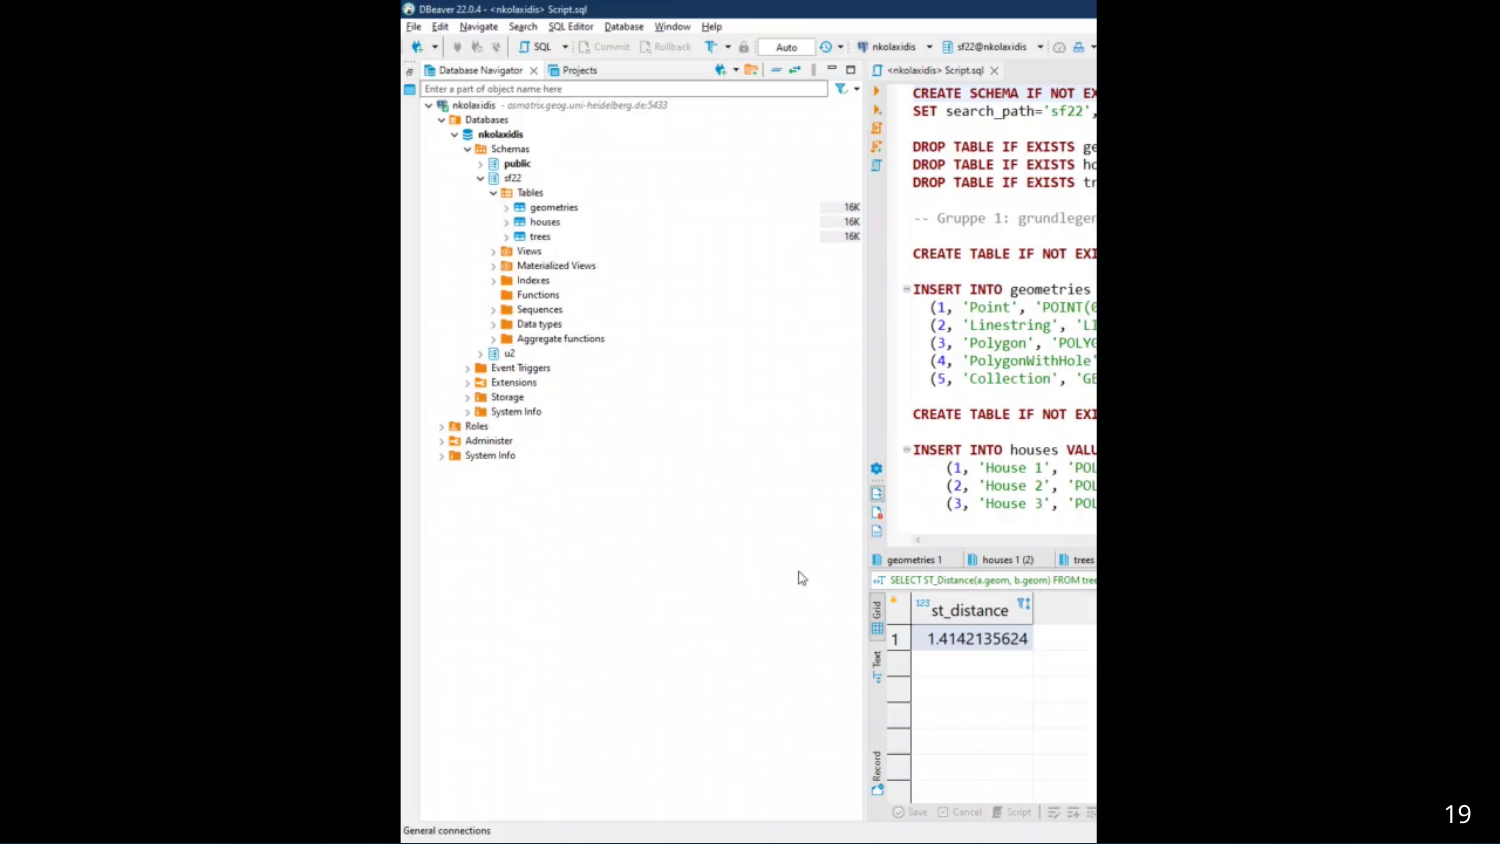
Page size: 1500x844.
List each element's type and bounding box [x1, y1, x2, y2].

text_box [0, 0, 1500, 844]
